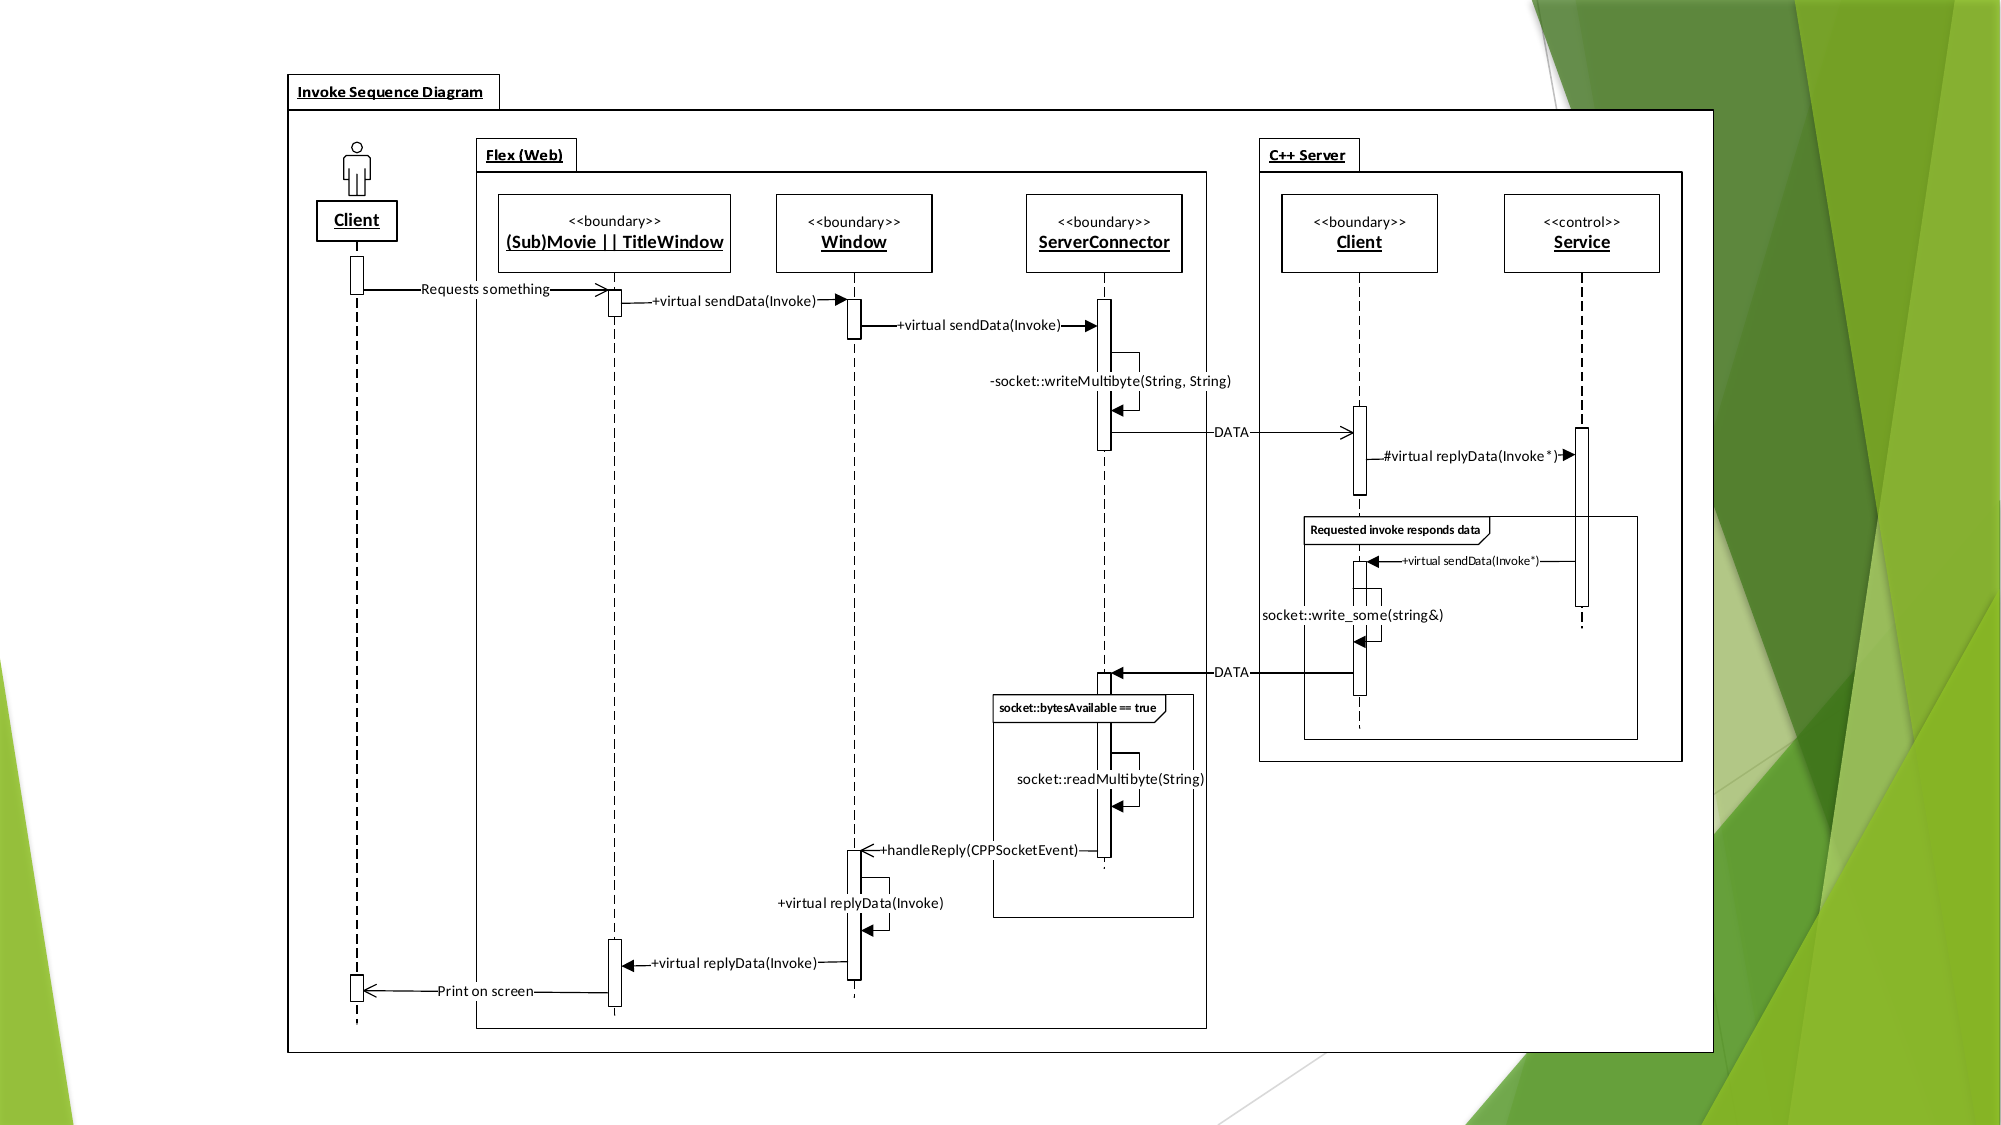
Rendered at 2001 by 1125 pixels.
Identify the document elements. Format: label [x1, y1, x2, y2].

picture [285, 71, 1715, 1054]
